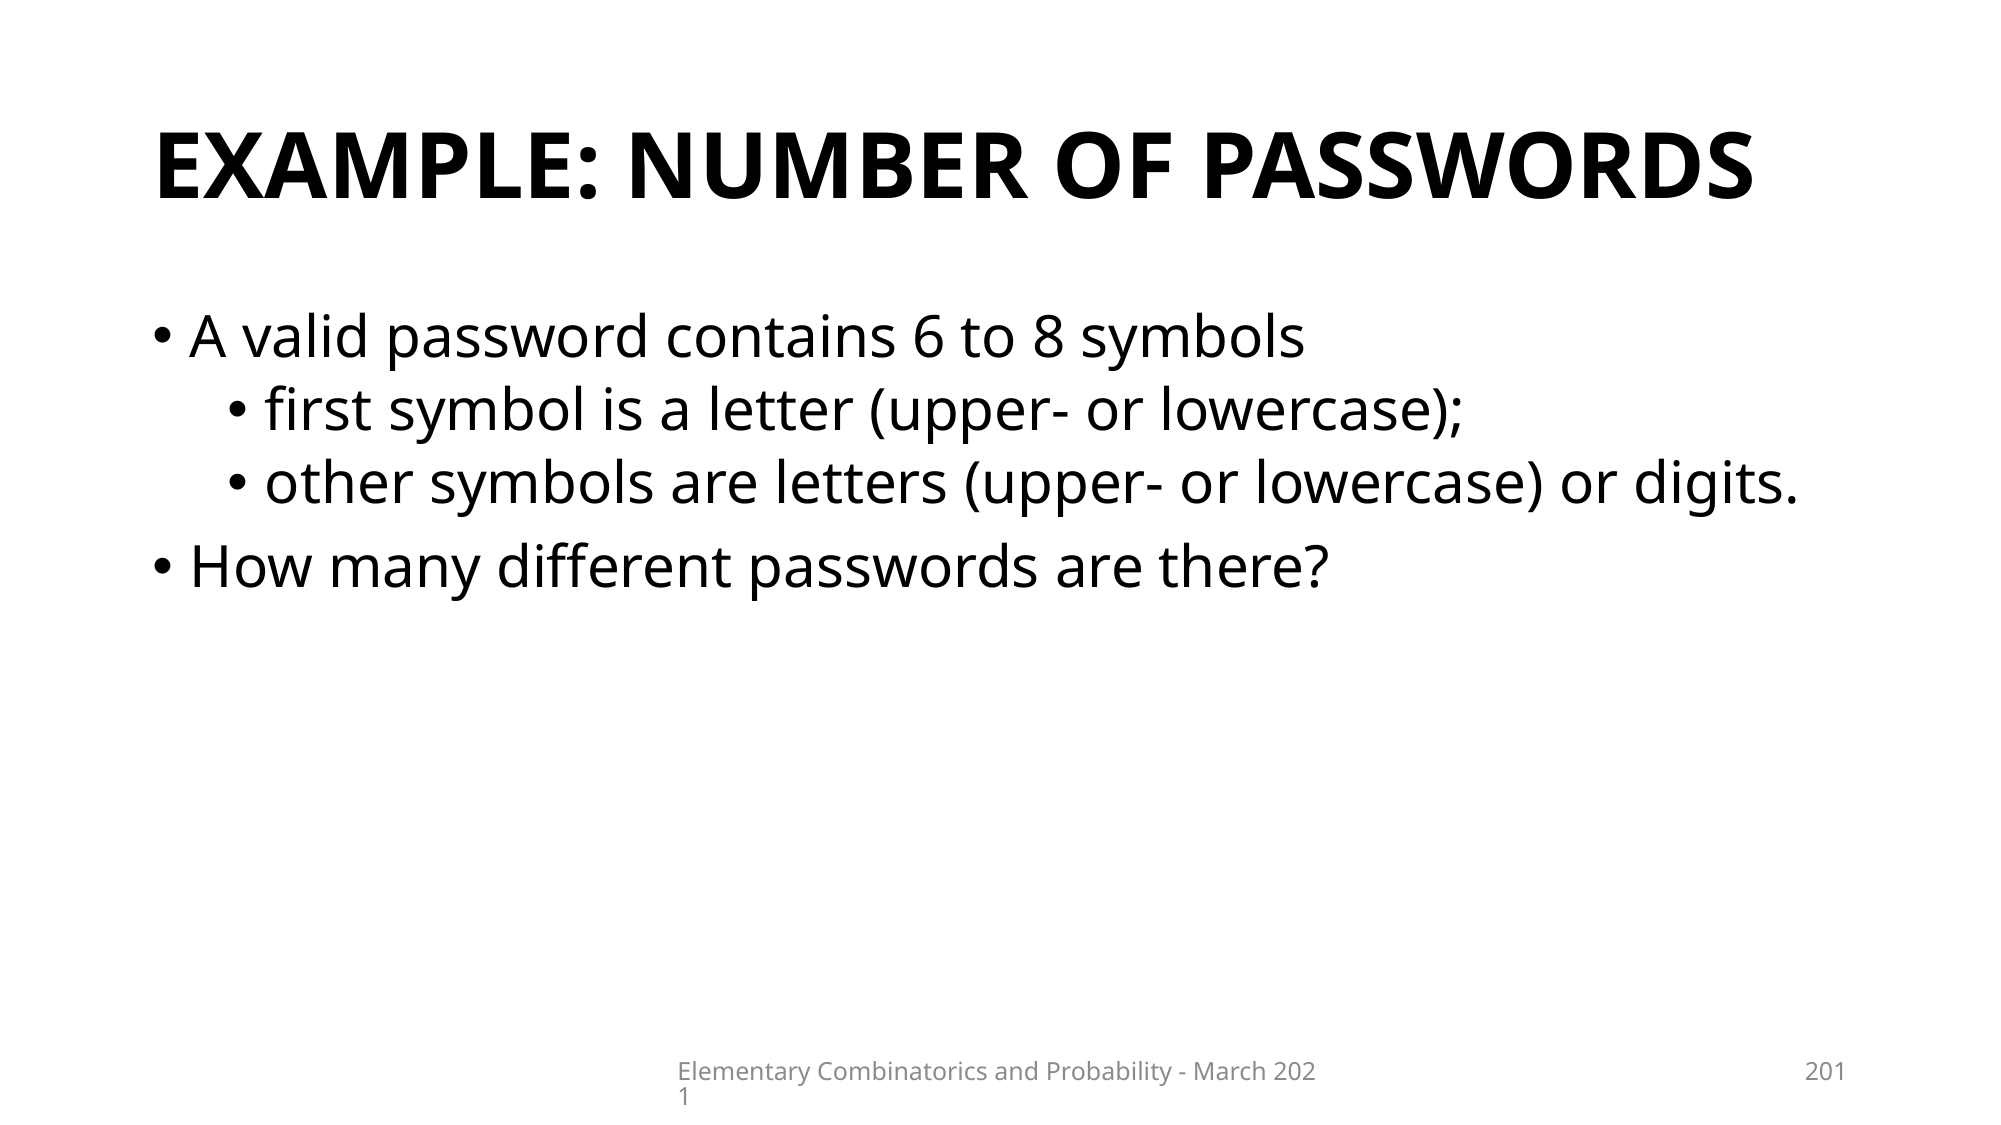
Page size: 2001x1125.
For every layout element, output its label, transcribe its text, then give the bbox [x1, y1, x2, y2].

footer Elementary Combinatorics and Probability - March 2021 [662, 1042, 1338, 1103]
list A valid password contains 6 to 8 symbols first symbol is a letter (upper- or lowercase); other symbols are letters (upper- or lowercase) or digits. How many different passwords are there? Solution: Sum rule: N = P6 + P7 + P8 Pi – # passwords of length i [137, 299, 1863, 1014]
slide_number 201 [1412, 1042, 1863, 1103]
title Example: Number of passwords [137, 59, 1863, 278]
